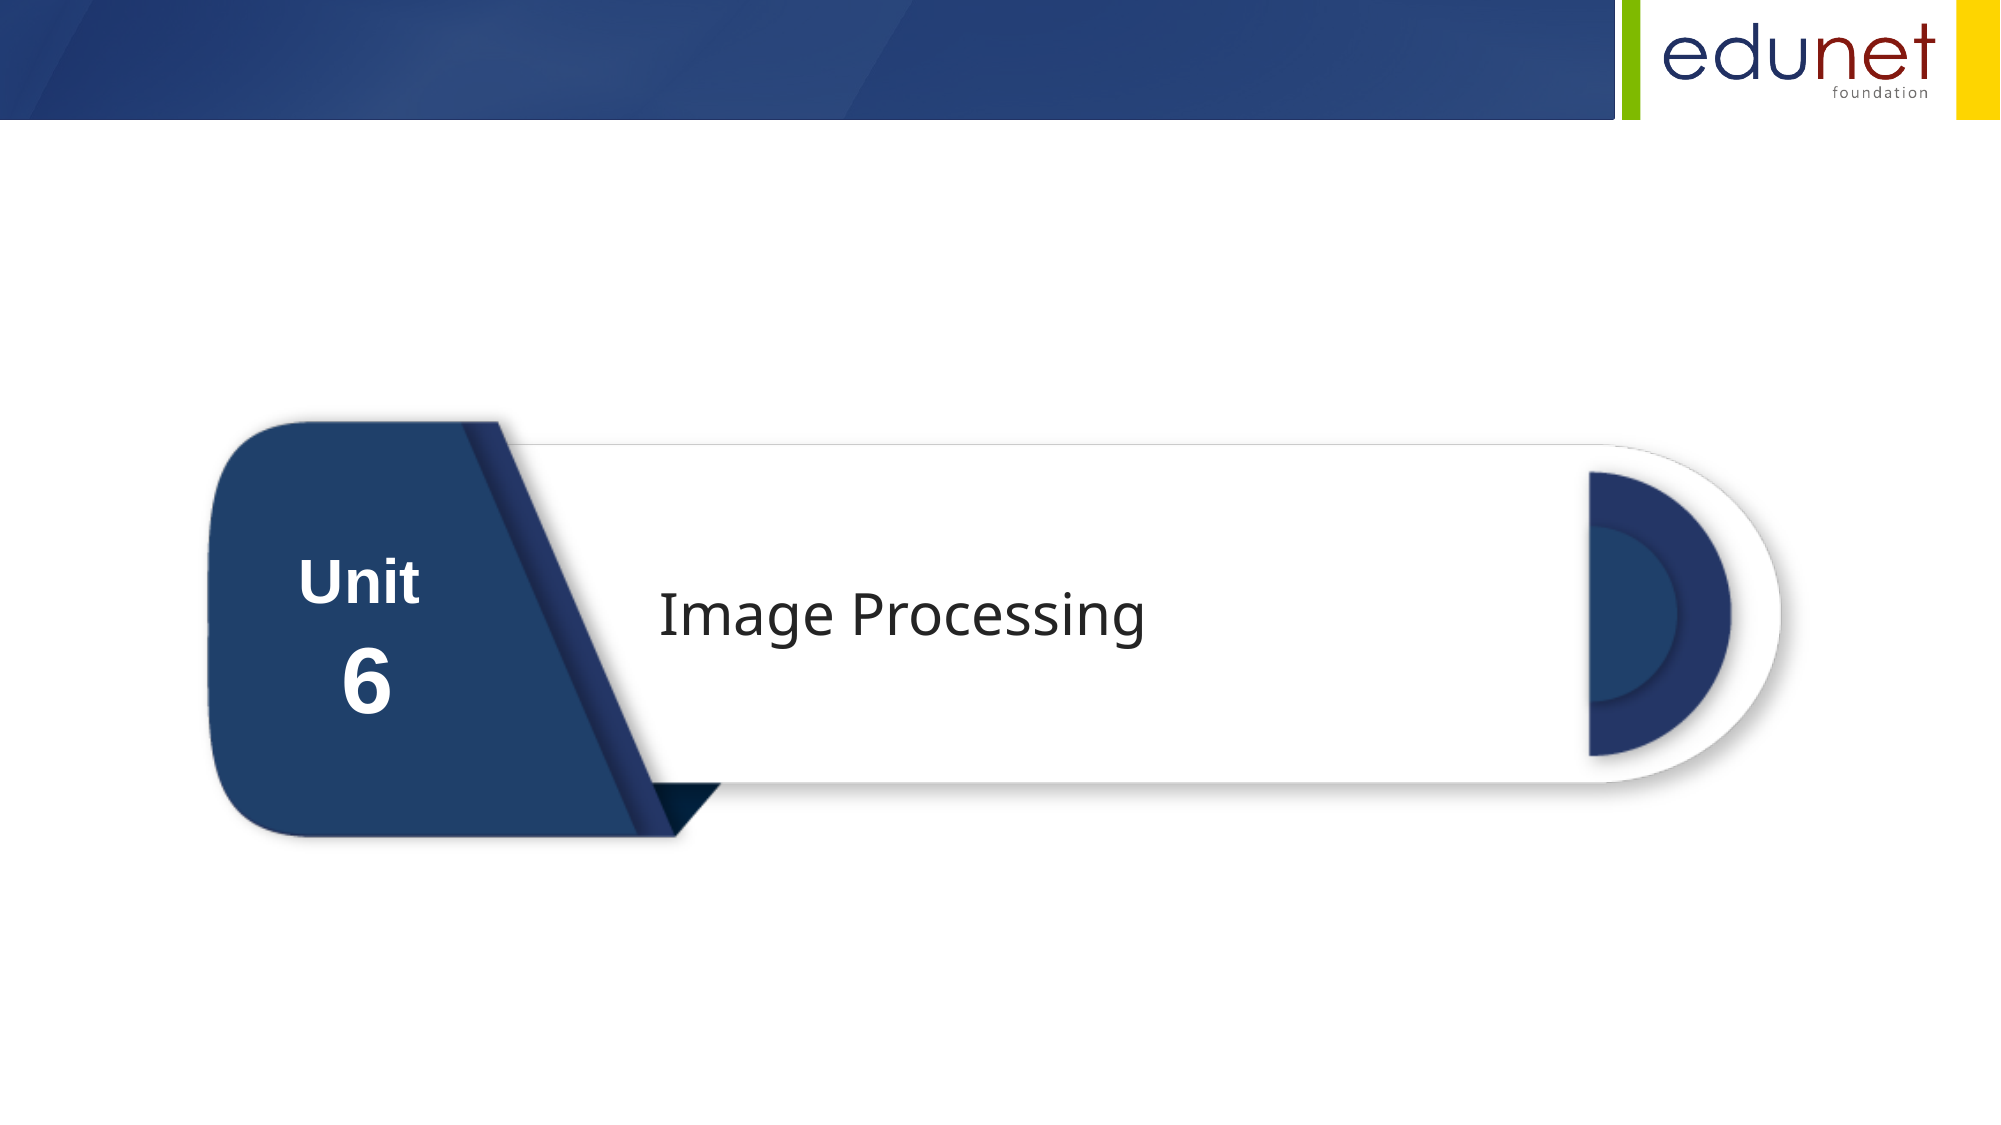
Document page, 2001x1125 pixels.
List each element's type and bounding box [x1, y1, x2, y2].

picture [1652, 12, 1948, 108]
text_box [283, 533, 453, 742]
picture [183, 383, 1817, 882]
